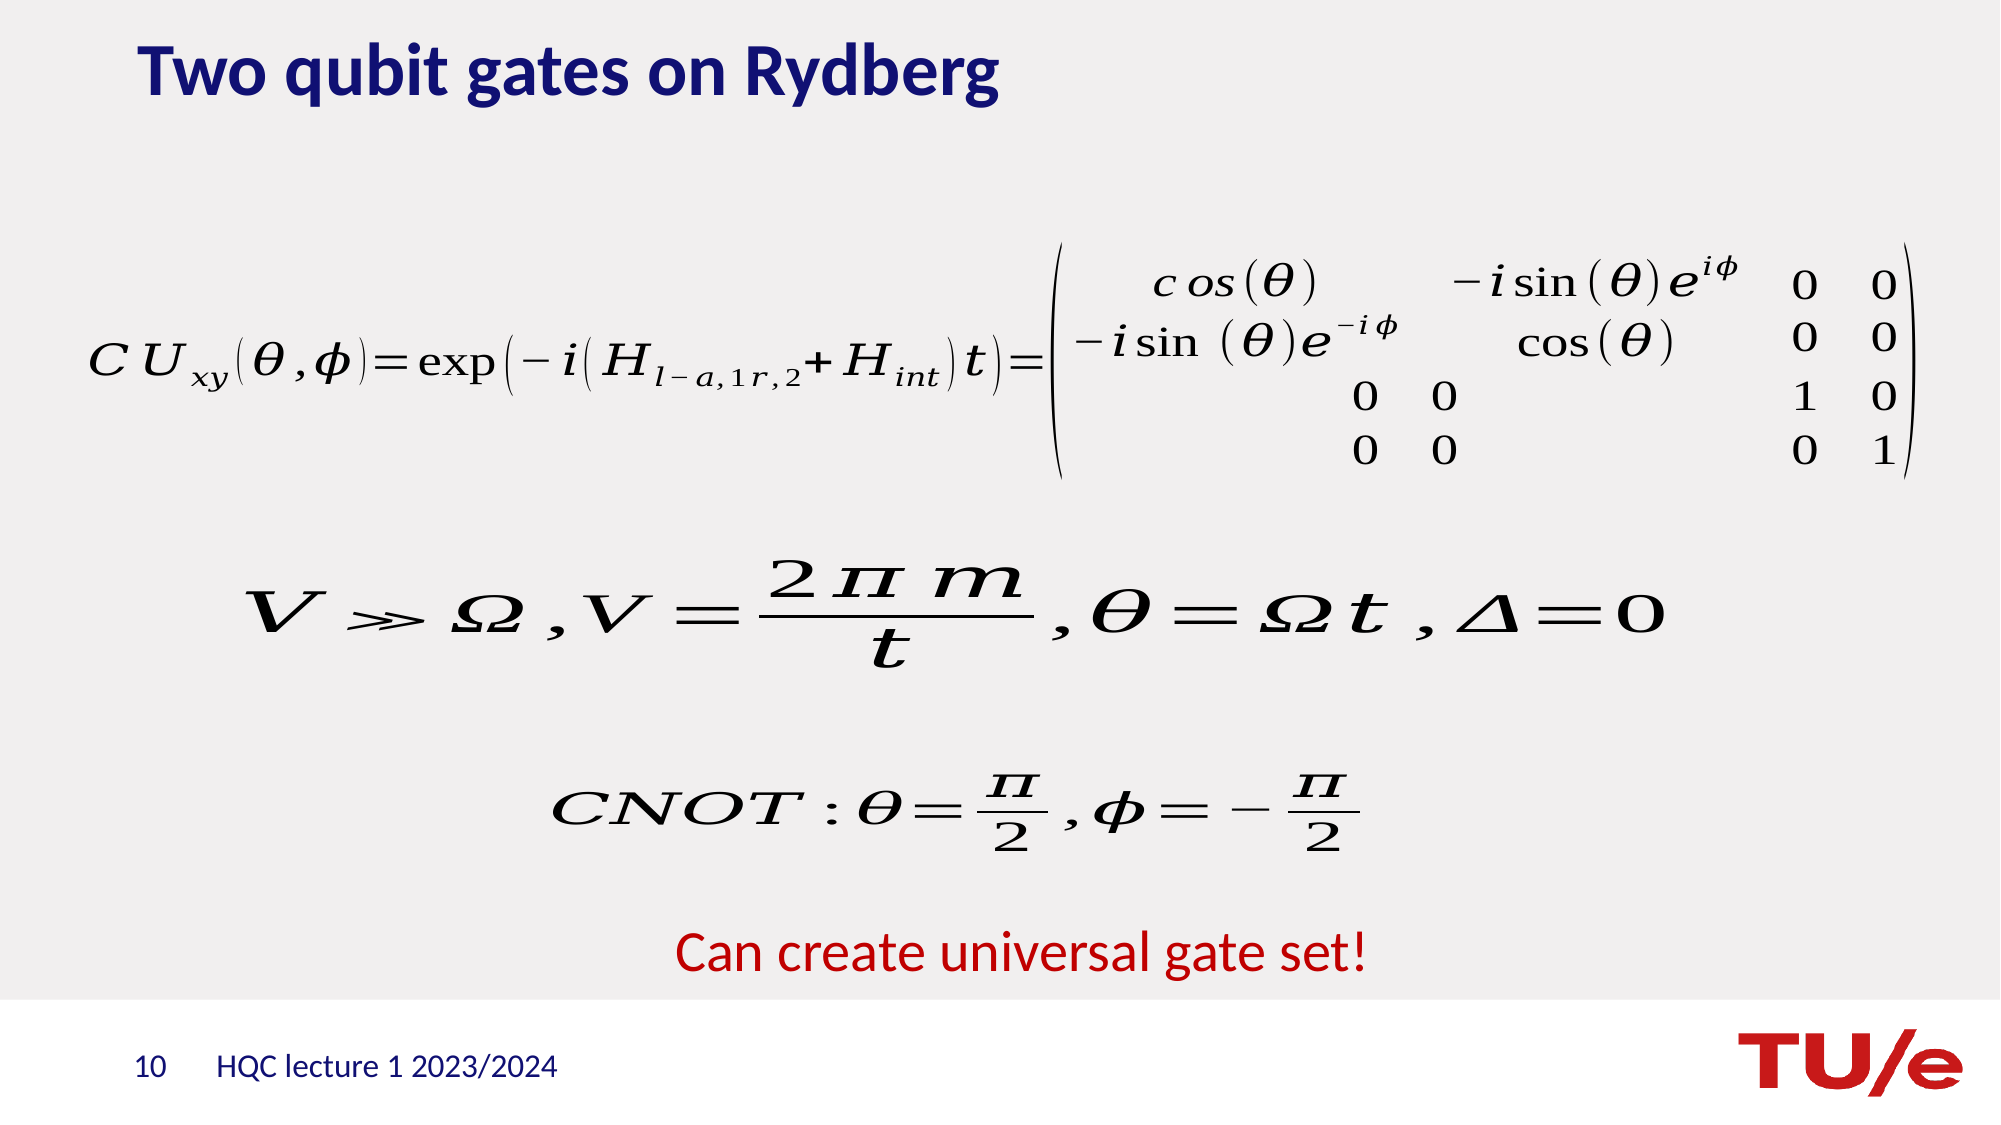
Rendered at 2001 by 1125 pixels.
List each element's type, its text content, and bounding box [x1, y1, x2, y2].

title Two qubit gates on Rydberg [137, 35, 1871, 122]
footer HQC lecture 1 2023/2024 [216, 1043, 1689, 1121]
slide_number 10 [133, 1044, 265, 1121]
picture [1716, 1012, 1984, 1113]
text_box Can create universal gate set! [660, 905, 1672, 991]
